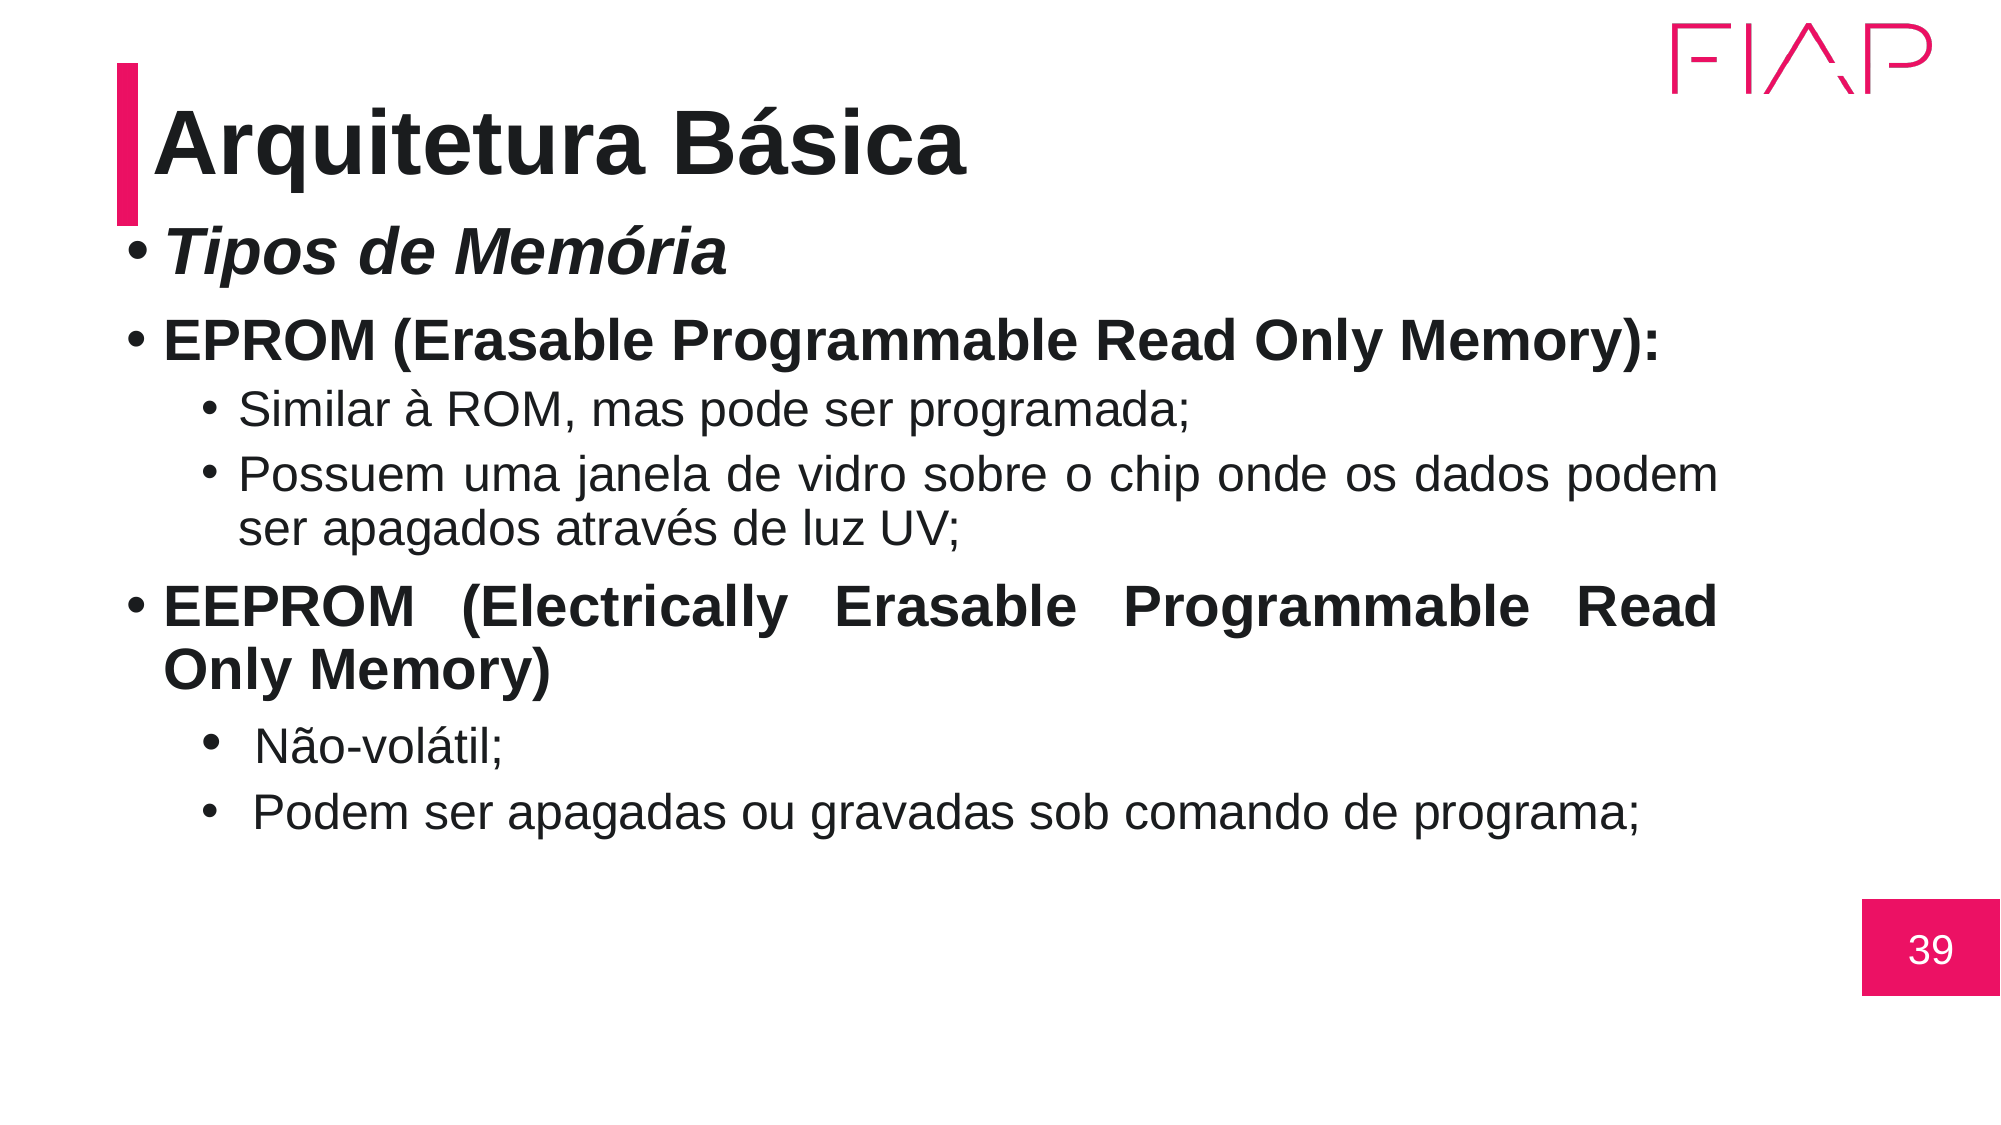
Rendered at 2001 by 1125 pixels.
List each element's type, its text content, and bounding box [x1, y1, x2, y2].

picture [1862, 899, 2000, 917]
picture [117, 63, 137, 209]
slide_number 39 [1862, 917, 2000, 978]
picture [1672, 23, 1932, 94]
title Arquitetura Básica [137, 63, 1863, 226]
list Tipos de Memória EPROM (Erasable Programmable Read Only Memory): Similar à ROM, mas pode ser programada; Possuem uma janela de vidro sobre o chip onde os dados podem ser apagados através de luz UV; EEPROM (Electrically Erasable Programmable Read Only Memory) Não-volátil; Podem ser apagadas ou gravadas sob comando de programa; [111, 209, 1736, 991]
picture [1862, 978, 2000, 996]
